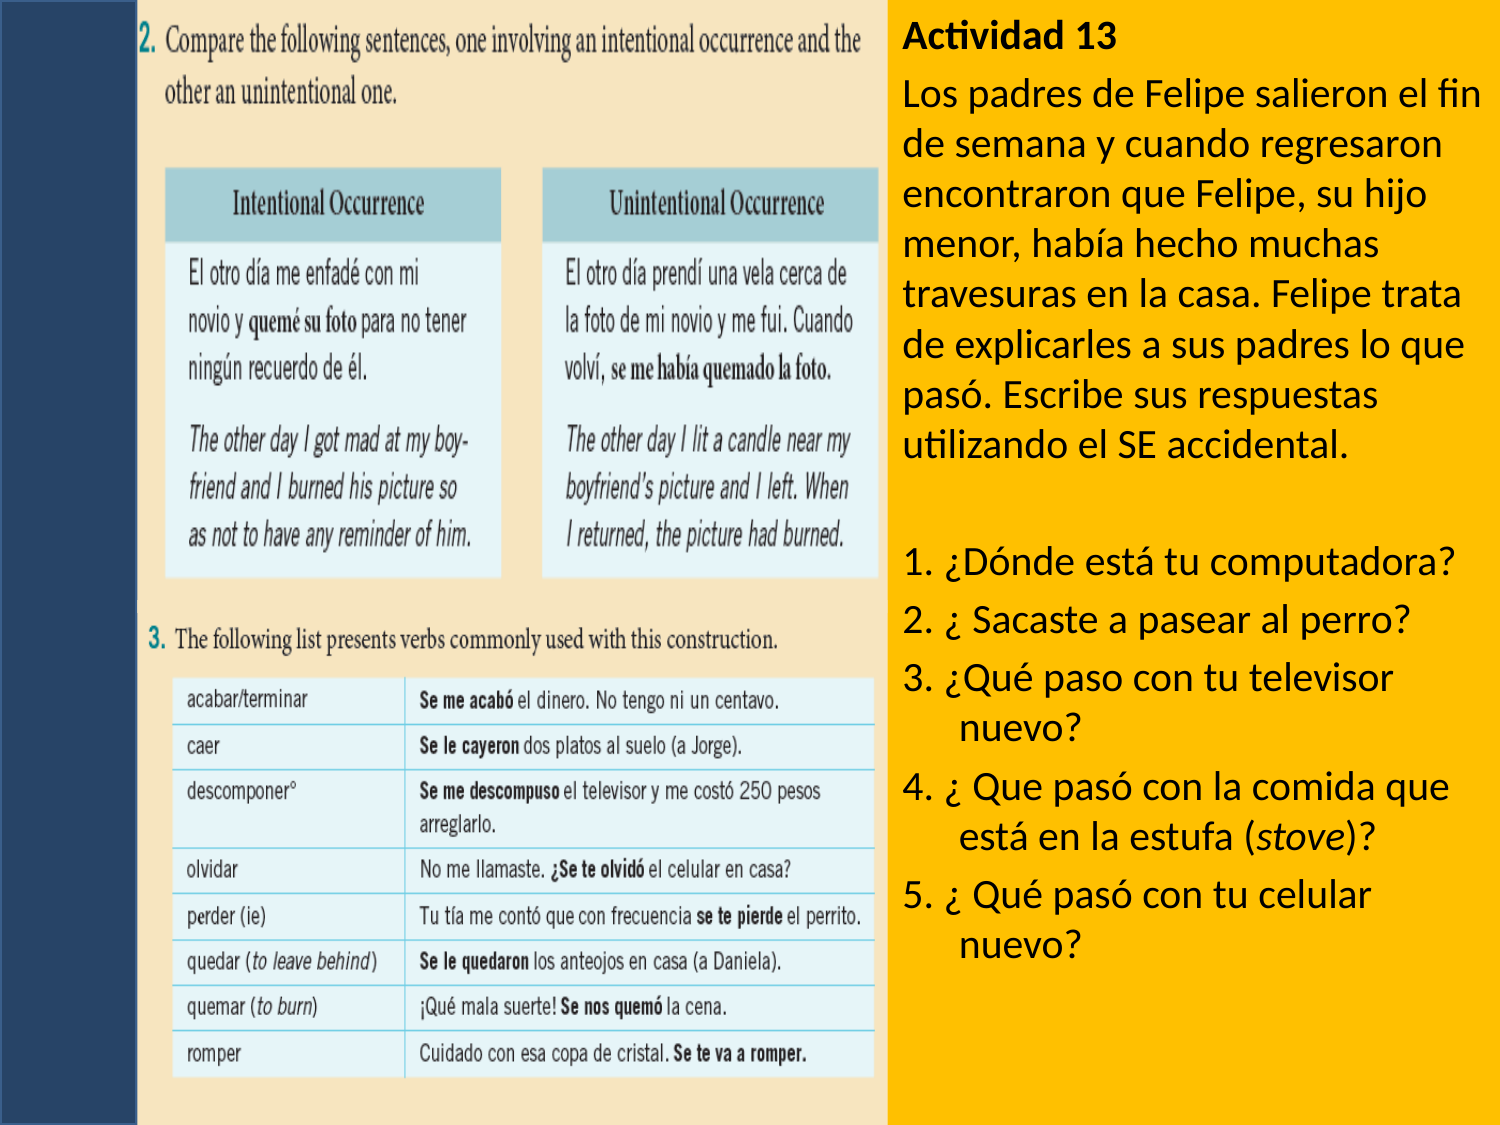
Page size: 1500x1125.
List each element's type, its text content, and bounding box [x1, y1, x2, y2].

text_box [0, 0, 135, 1125]
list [137, 0, 888, 599]
picture [137, 599, 888, 1125]
list Actividad 13 Los padres de Felipe salieron el fin de semana y cuando regresaron encontraron que Felipe, su hijo menor, había hecho muchas travesuras en la casa. Felipe trata de explicarles a sus padres lo que pasó. Escribe sus respuestas utilizando el SE accidental. 1. ¿Dónde está tu computadora? 2. ¿ Sacaste a pasear al perro? 3. ¿Qué paso con tu televisor nuevo? 4. ¿ Que pasó con la comida que está en la estufa (stove)? 5. ¿ Qué pasó con tu celular nuevo? [888, 0, 1500, 1125]
